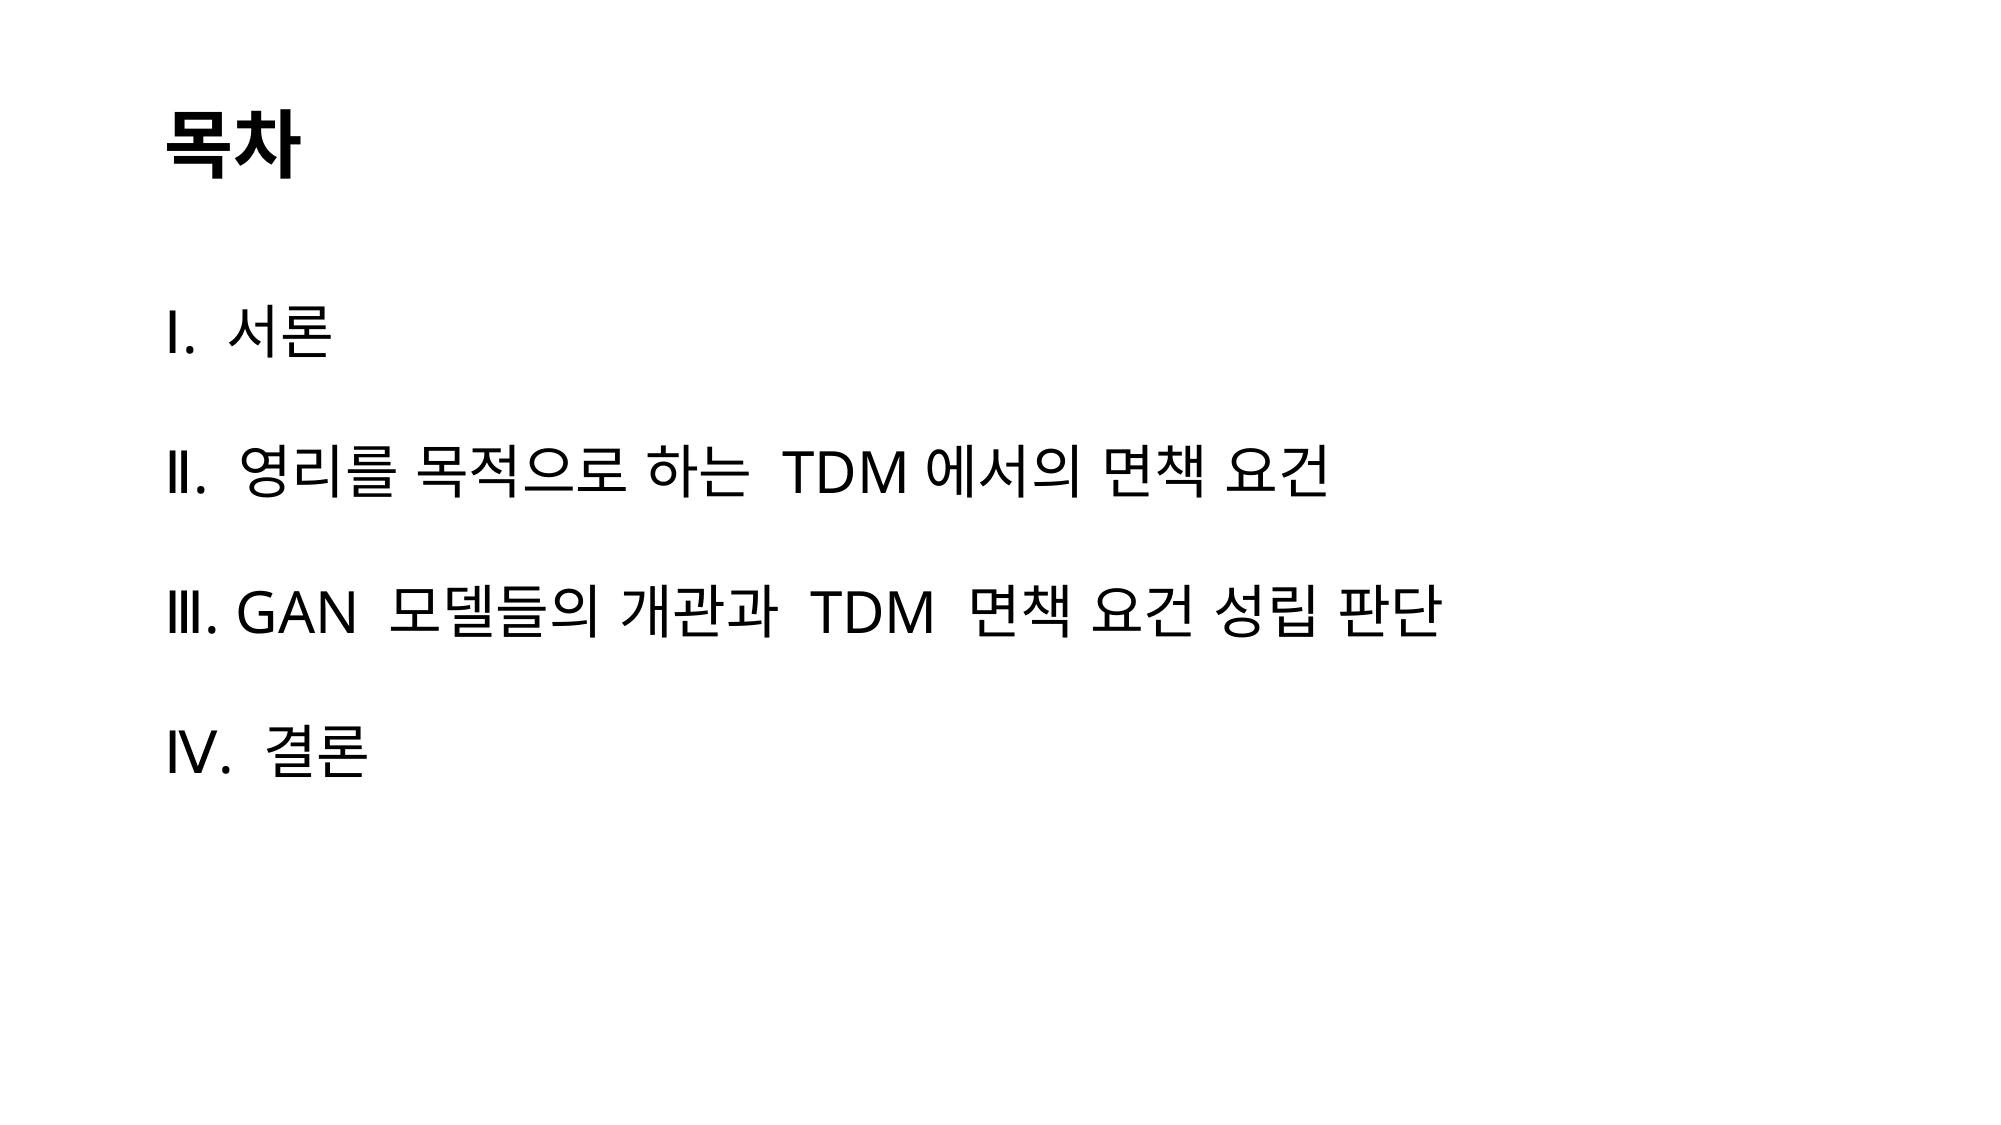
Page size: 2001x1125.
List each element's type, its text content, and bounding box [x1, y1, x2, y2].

text_box Ⅰ. 서론 Ⅱ. 영리를 목적으로 하는 TDM에서의 면책 요건 Ⅲ. GAN 모델들의 개관과 TDM 면책 요건 성립 판단 Ⅳ. 결론 [0, 287, 2000, 793]
text_box 목차 [0, 0, 2000, 285]
